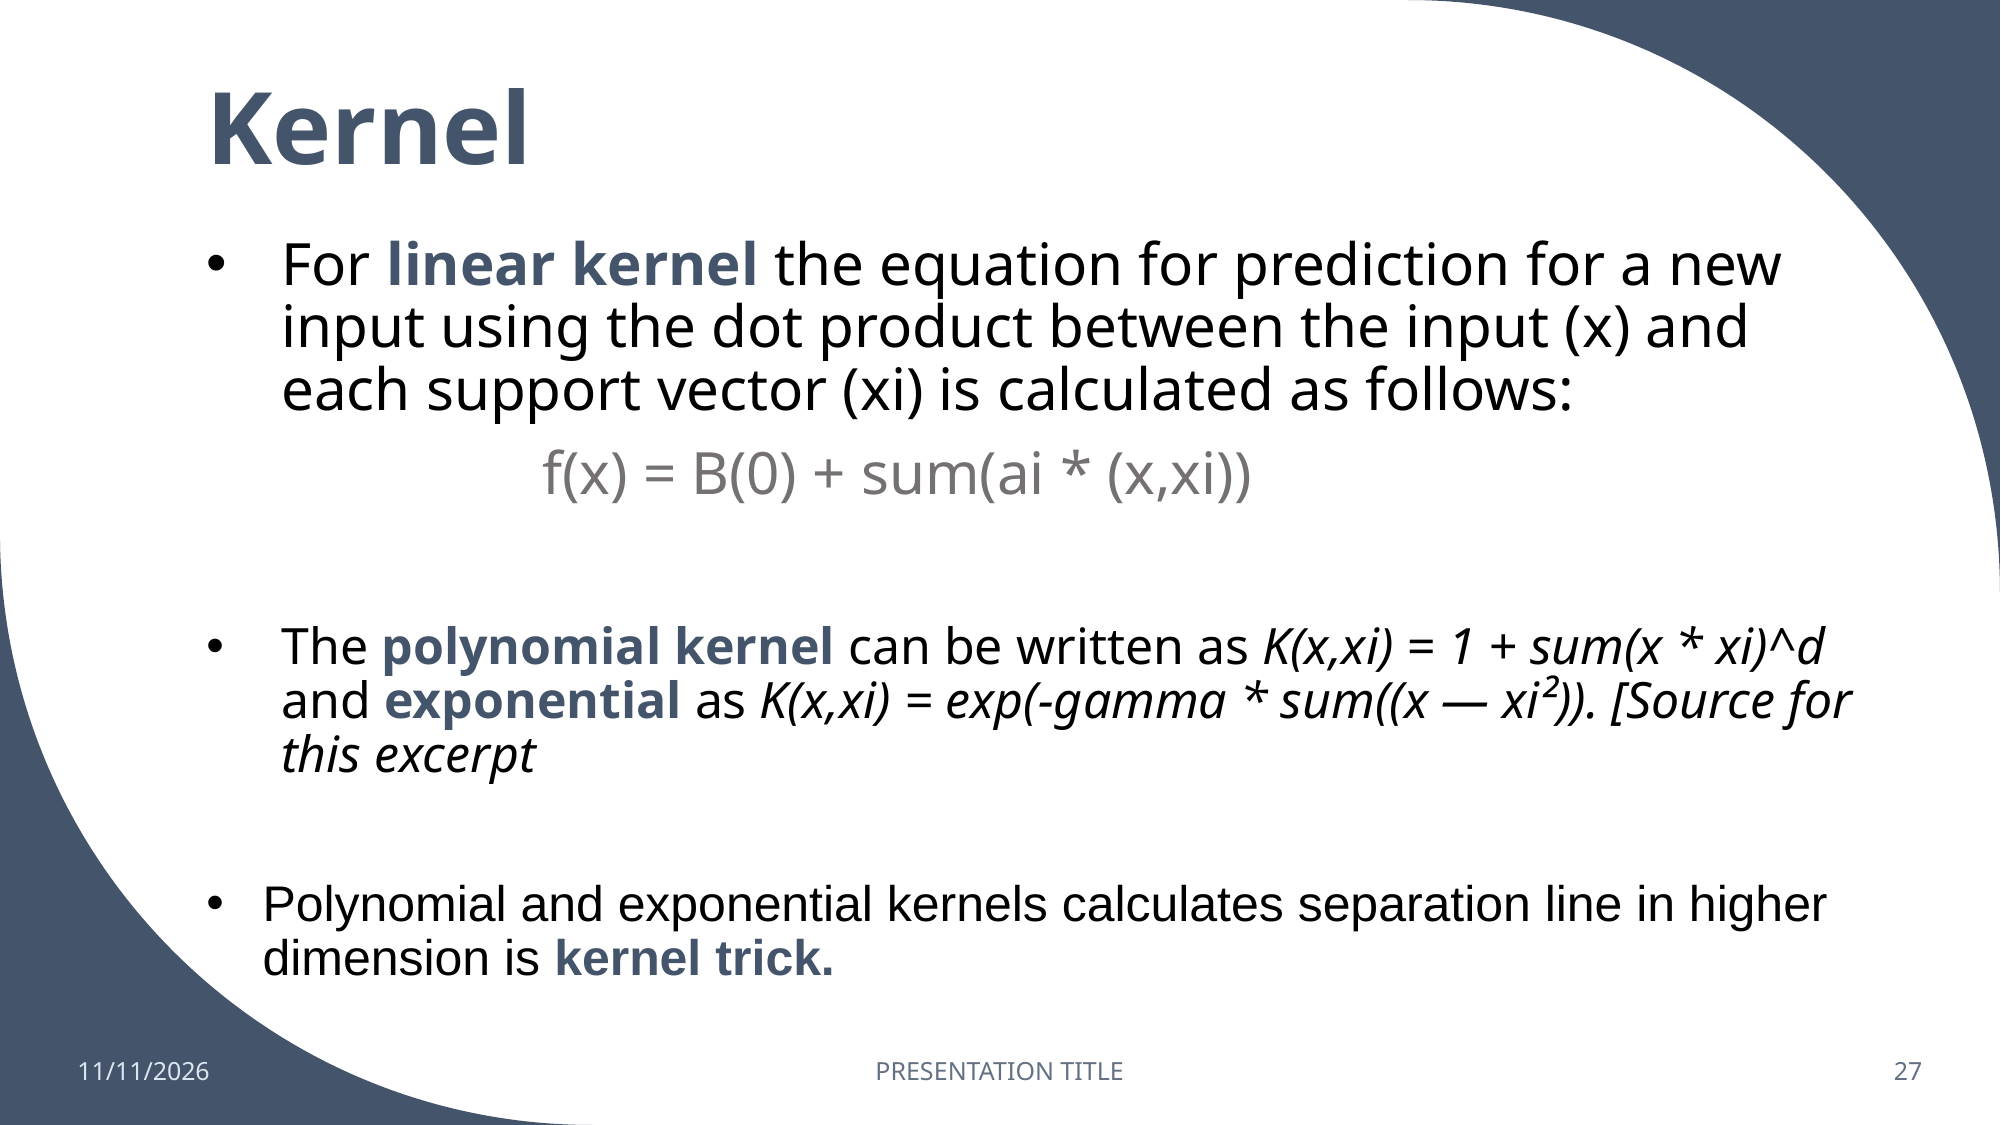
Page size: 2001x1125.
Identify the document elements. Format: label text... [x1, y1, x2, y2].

title Kernel [191, 42, 1796, 195]
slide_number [62, 1042, 342, 1103]
slide_number 27 [1665, 1042, 1938, 1103]
footer PRESENTATION TITLE [662, 1042, 1338, 1103]
list For linear kernel the equation for prediction for a new input using the dot product between the input (x) and each support vector (xi) is calculated as follows: f(x) = B(0) + sum(ai * (x,xi)) The polynomial kernel can be written as K(x,xi) = 1 + sum(x * xi)^d and exponential as K(x,xi) = exp(-gamma * sum((x — xi²)). [Source for this excerpt Polynomial and exponential kernels calculates separation line in higher dimension is kernel trick. [191, 227, 1904, 1017]
